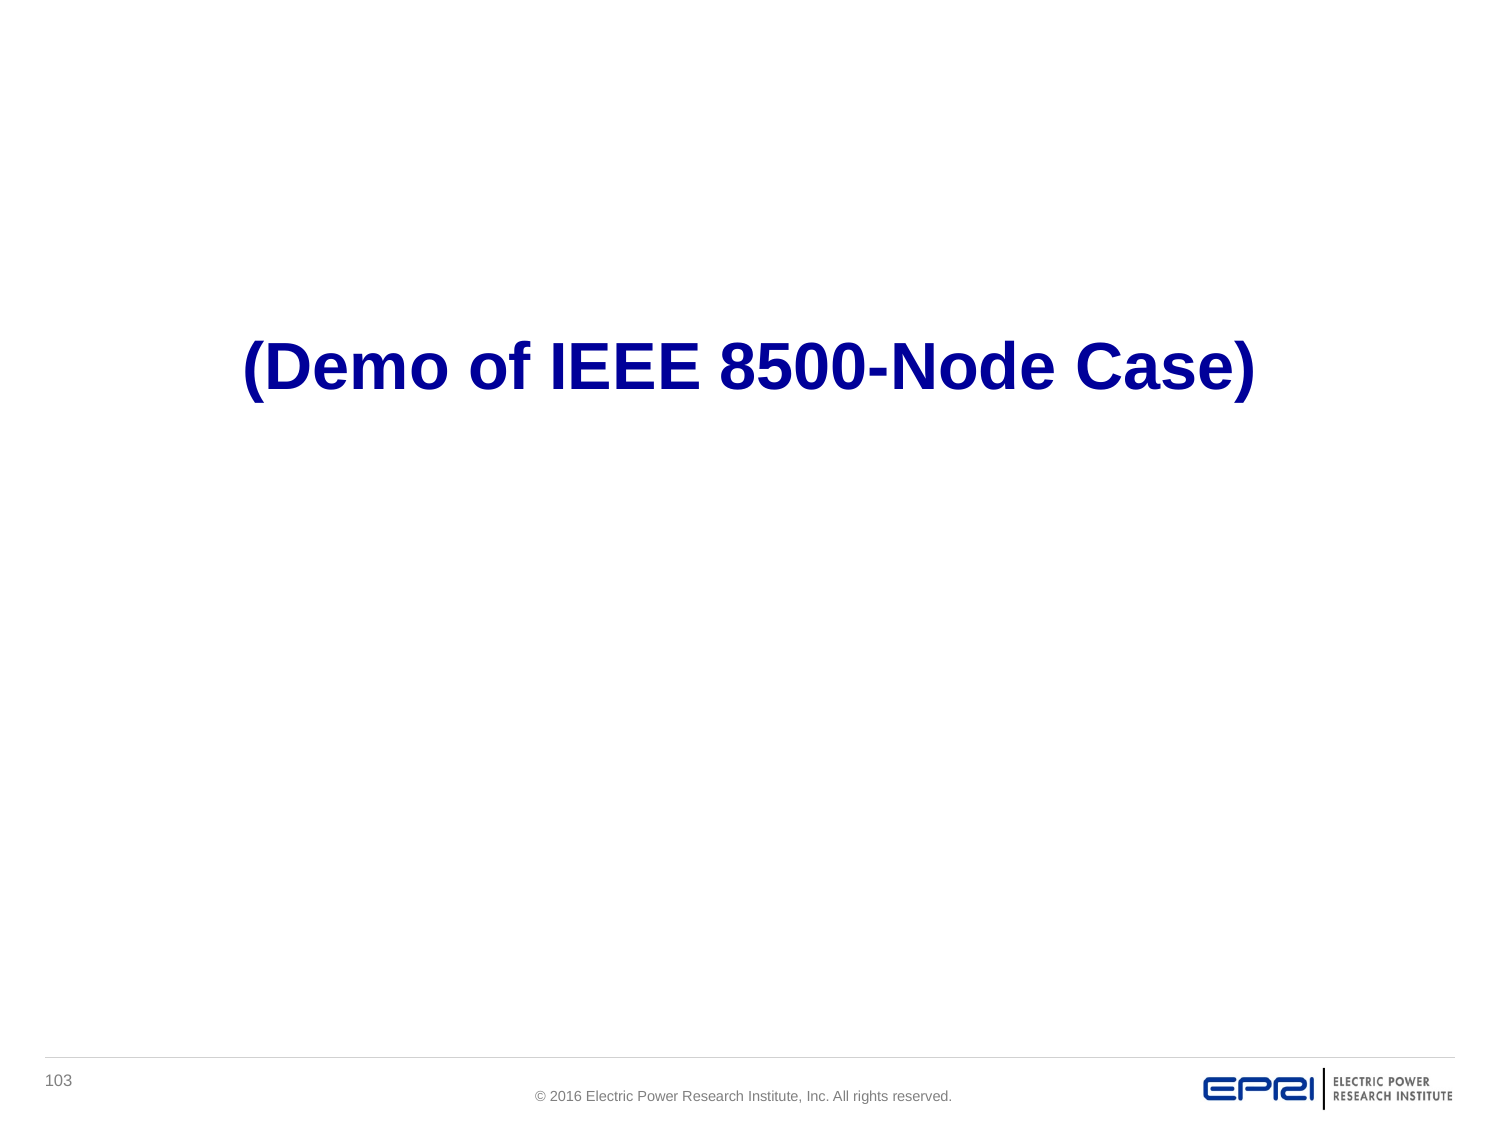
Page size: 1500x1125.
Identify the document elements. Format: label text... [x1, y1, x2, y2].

picture [1200, 1064, 1455, 1113]
title (Demo of IEEE 8500-Node Case) [59, 314, 1441, 541]
